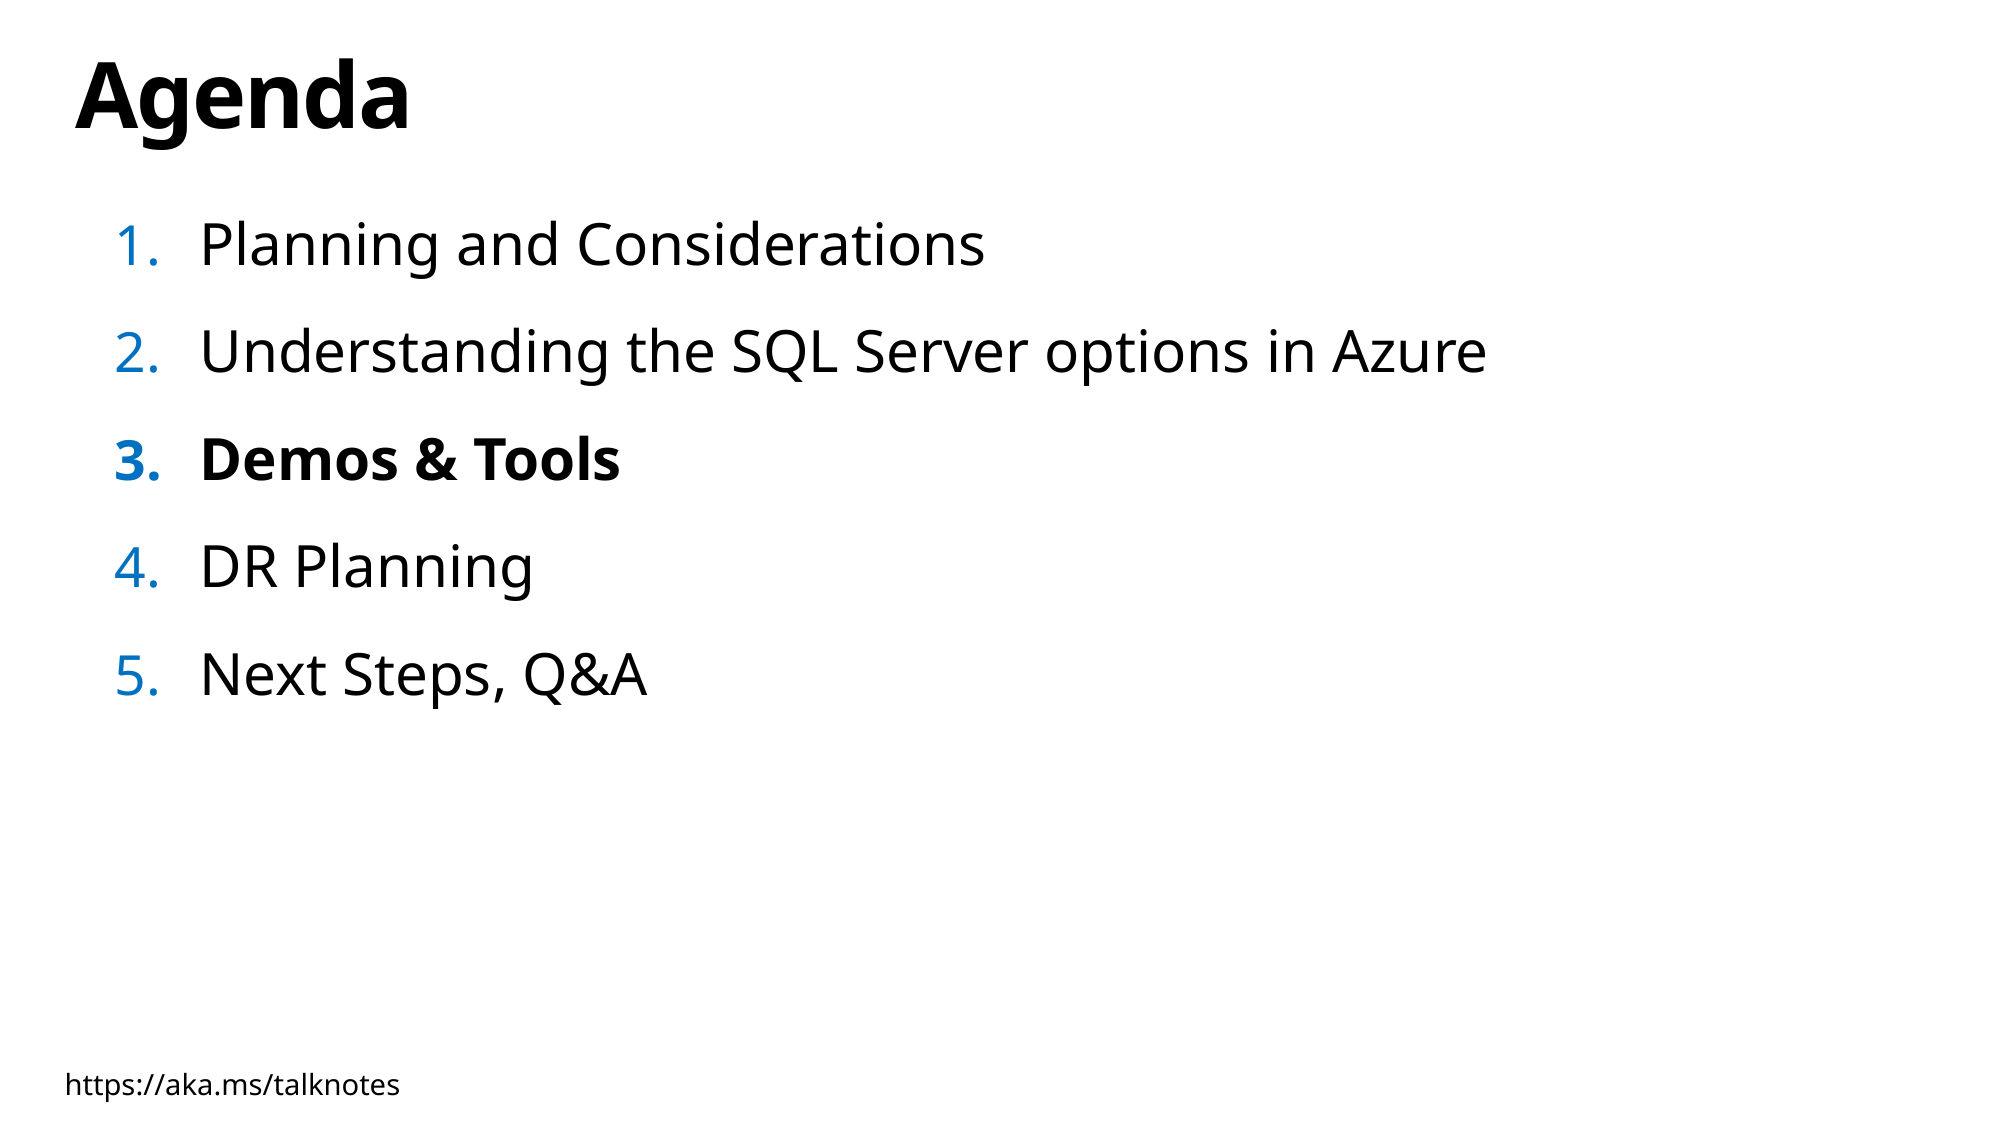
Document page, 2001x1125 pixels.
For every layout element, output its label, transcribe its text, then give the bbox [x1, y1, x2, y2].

title Agenda [75, 48, 1925, 154]
list Planning and Considerations Understanding the SQL Server options in Azure Demos & Tools DR Planning Next Steps, Q&A [85, 176, 1845, 875]
